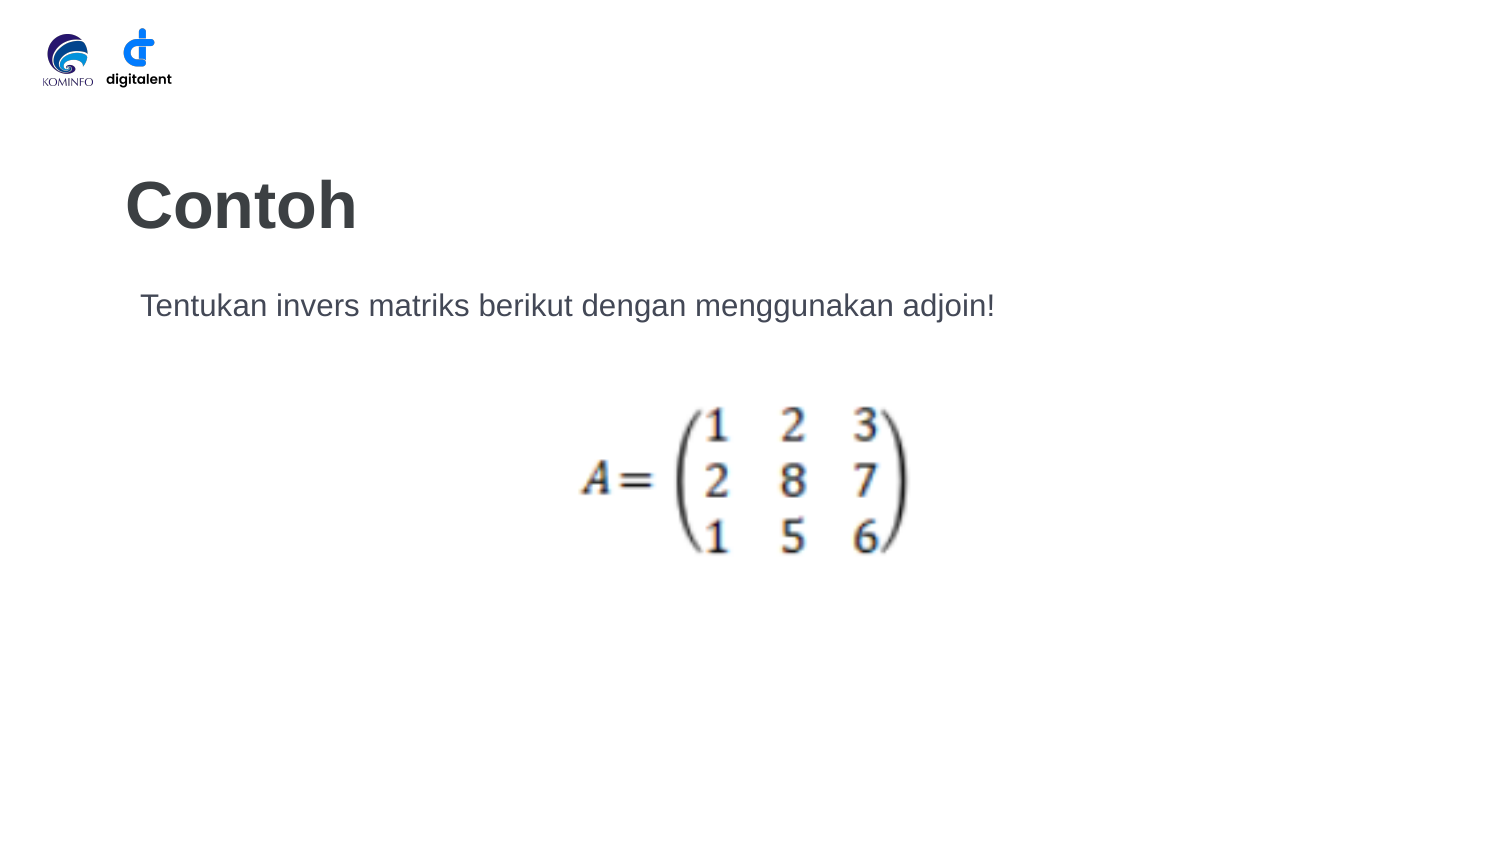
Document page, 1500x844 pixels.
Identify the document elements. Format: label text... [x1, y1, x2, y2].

picture [43, 0, 218, 140]
title Contoh [125, 161, 1409, 220]
text_box Tentukan invers matriks berikut dengan menggunakan adjoin! [124, 264, 1322, 338]
picture [577, 375, 957, 586]
